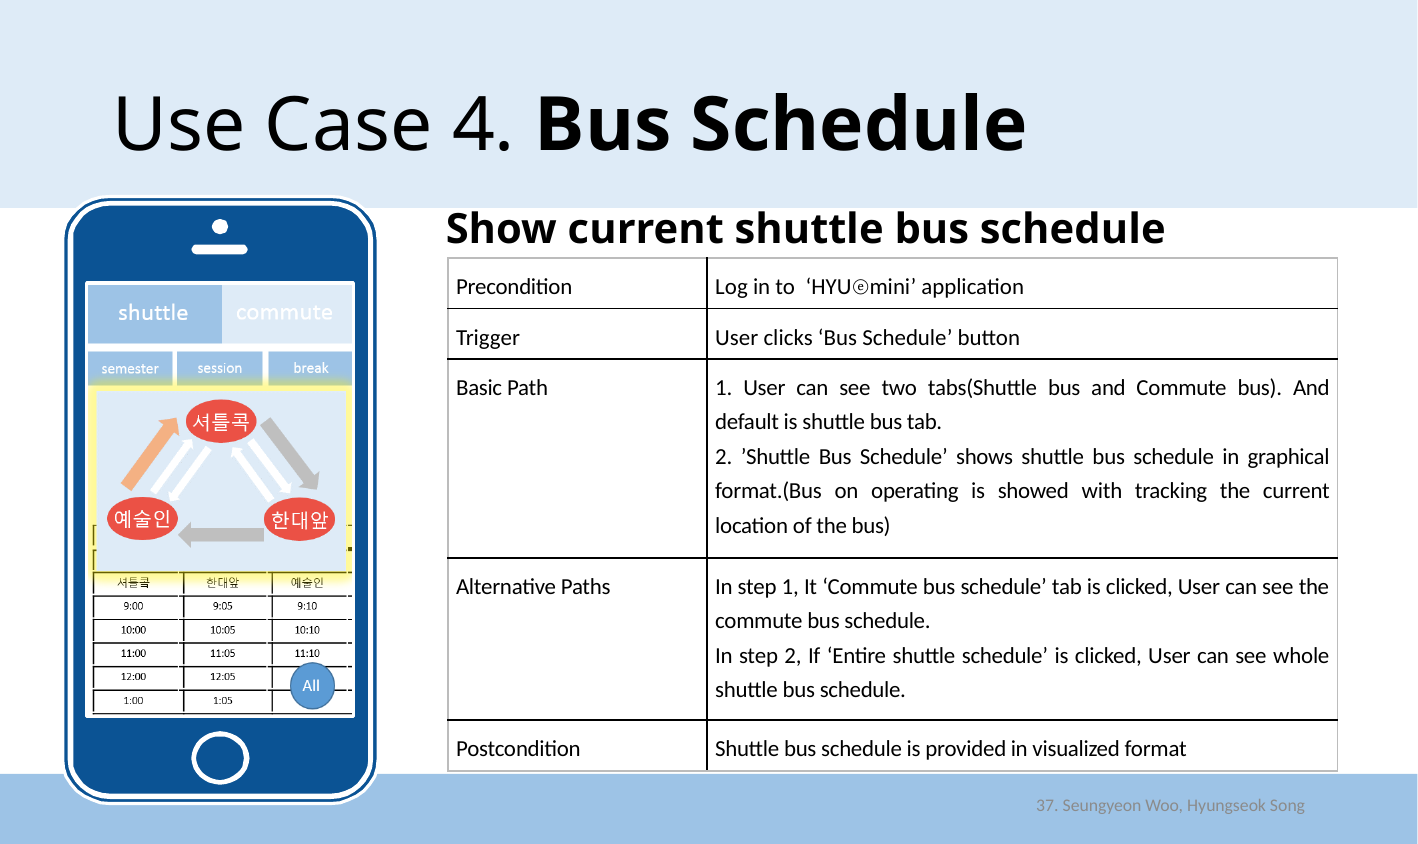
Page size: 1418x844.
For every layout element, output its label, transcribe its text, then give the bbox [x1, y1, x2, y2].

picture [71, 280, 371, 732]
title Use Case 4. Bus Schedule [97, 44, 1320, 208]
table_cell Postcondition [449, 721, 706, 770]
table_cell Shuttle bus schedule is provided in visualized format [708, 721, 1337, 770]
table_cell User clicks ‘Bus Schedule’ button [708, 309, 1337, 358]
slide_number 37. Seungyeon Woo, Hyungseok Song [1001, 782, 1320, 827]
text_box Show current shuttle bus schedule [430, 192, 1418, 269]
table_cell Trigger [449, 309, 706, 358]
table_cell Basic Path [449, 360, 706, 557]
table_header Precondition [449, 259, 706, 308]
table_cell 1. User can see two tabs(Shuttle bus and Commute bus). And default is shuttle bus tab. 2. ’Shuttle Bus Schedule’ shows shuttle bus schedule in graphical format.(Bus on operating is showed with tracking the current location of the bus) [708, 360, 1337, 557]
table_cell Alternative Paths [449, 559, 706, 719]
text_box [62, 196, 379, 804]
table_cell In step 1, It ‘Commute bus schedule’ tab is clicked, User can see the commute bus schedule. In step 2, If ‘Entire shuttle schedule’ is clicked, User can see whole shuttle bus schedule. [708, 559, 1337, 719]
table_header Log in to ‘HYUⓔmini’ application [708, 259, 1337, 308]
